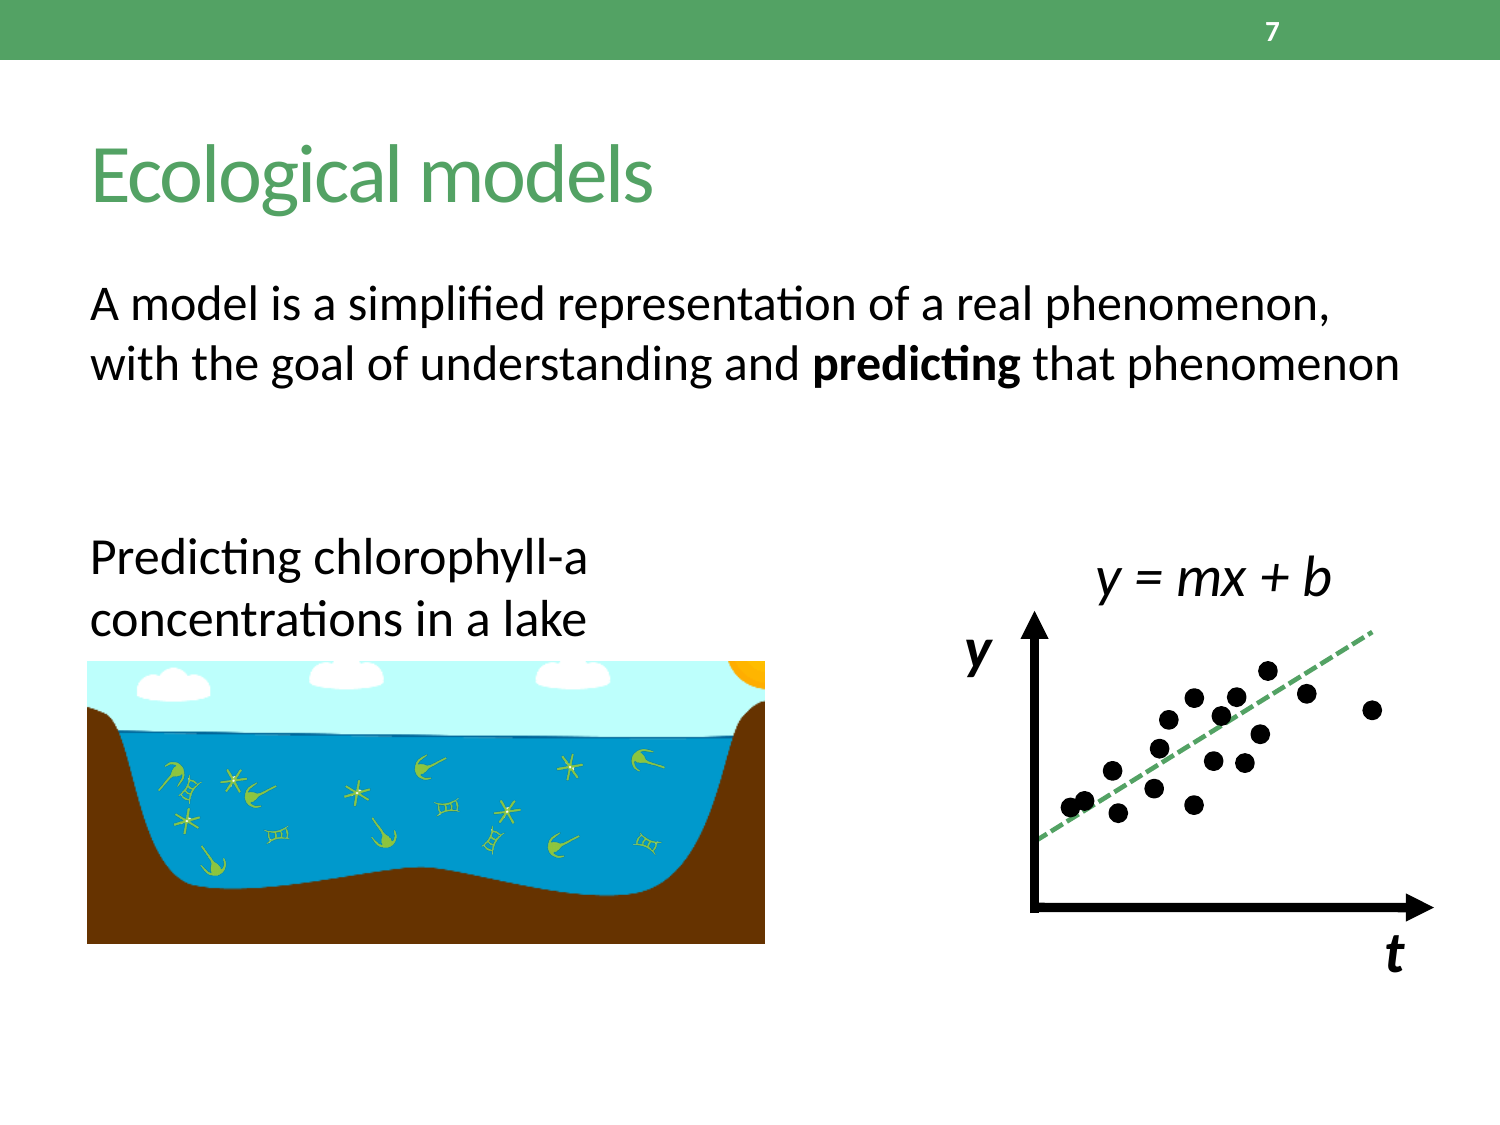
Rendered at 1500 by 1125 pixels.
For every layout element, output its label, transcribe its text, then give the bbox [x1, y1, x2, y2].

text_box Predicting chlorophyll-a concentrations in a lake [75, 515, 753, 655]
slide_number 7 [1250, 3, 1425, 57]
title Ecological models [75, 87, 1425, 192]
list A model is a simplified representation of a real phenomenon, with the goal of understanding and predicting that phenomenon [75, 192, 1425, 993]
text_box y = mx + b [1080, 530, 1352, 599]
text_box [86, 661, 766, 944]
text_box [949, 602, 1435, 1007]
